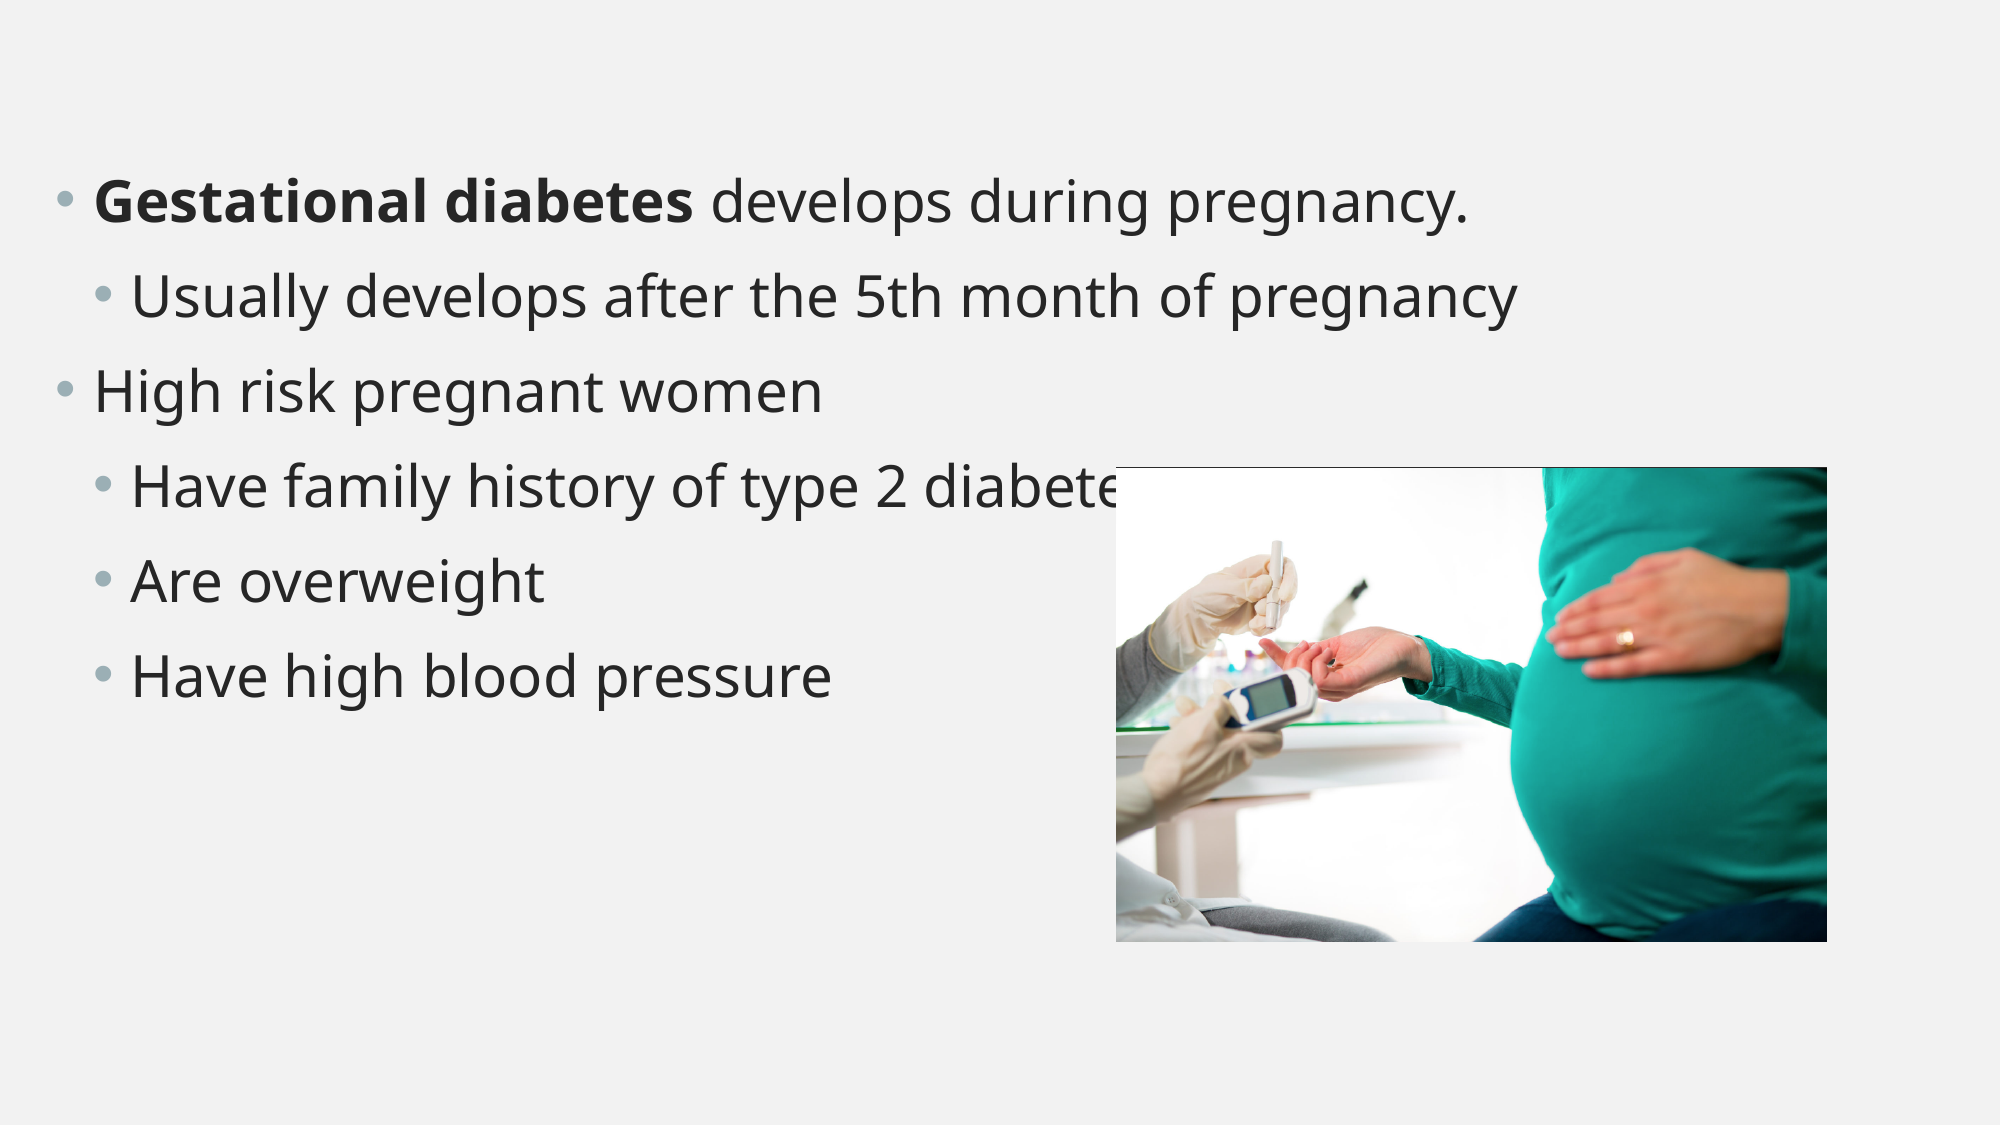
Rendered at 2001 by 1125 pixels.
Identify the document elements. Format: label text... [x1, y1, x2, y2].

list Gestational diabetes develops during pregnancy. Usually develops after the 5th month of pregnancy High risk pregnant women Have family history of type 2 diabetes Are overweight Have high blood pressure [40, 156, 1634, 942]
picture [1116, 466, 1827, 942]
